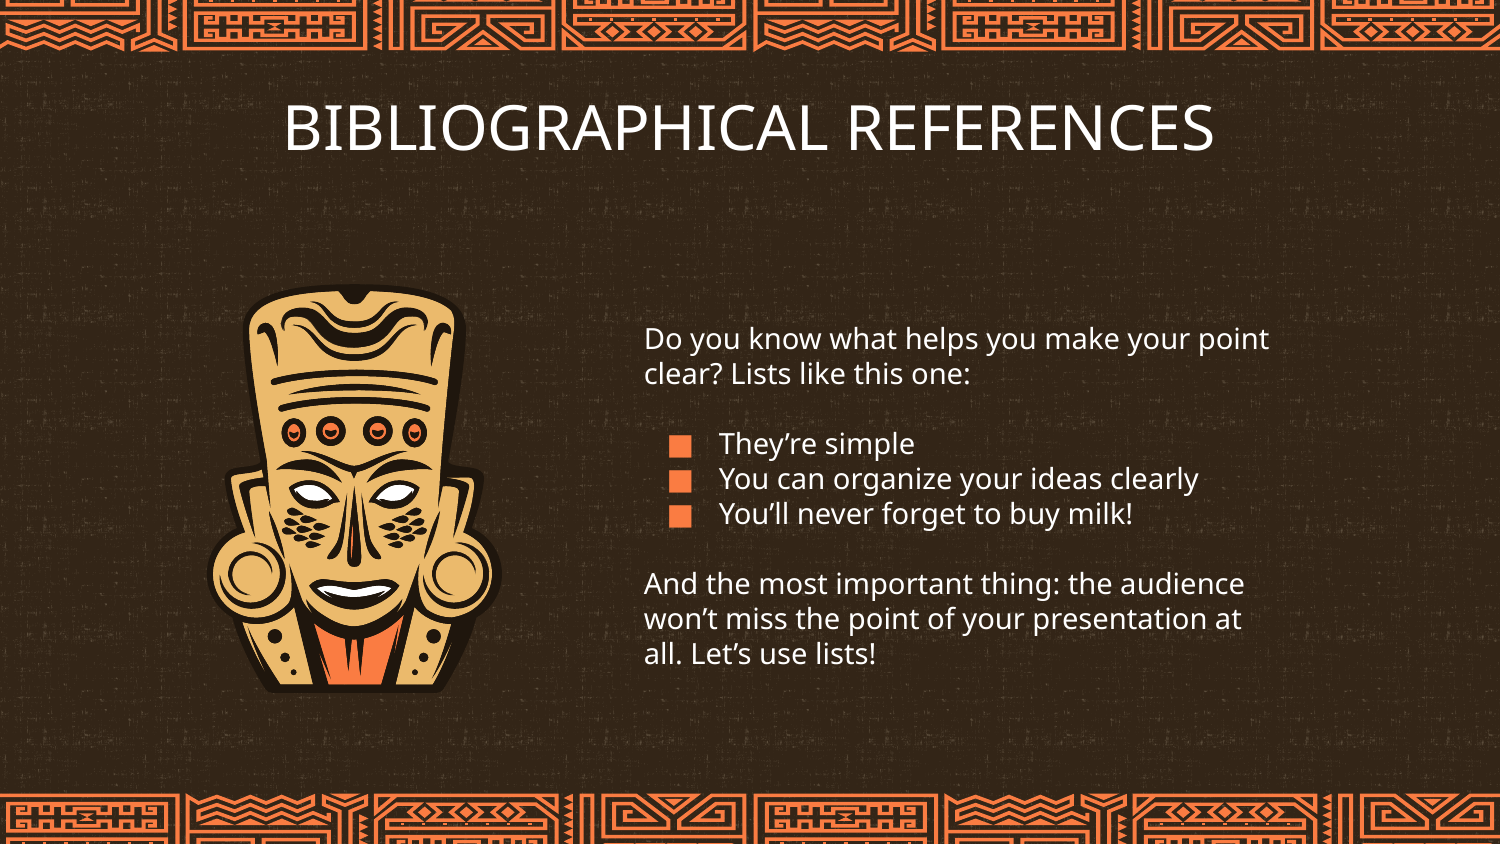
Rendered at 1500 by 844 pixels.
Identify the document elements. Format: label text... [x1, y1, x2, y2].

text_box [206, 283, 503, 694]
subtitle Do you know what helps you make your point clear? Lists like this one: They’re simple You can organize your ideas clearly You’ll never forget to buy milk! And the most important thing: the audience won’t miss the point of your presentation at all. Let’s use lists! [628, 305, 1294, 672]
title BIBLIOGRAPHICAL REFERENCES [118, 72, 1382, 167]
